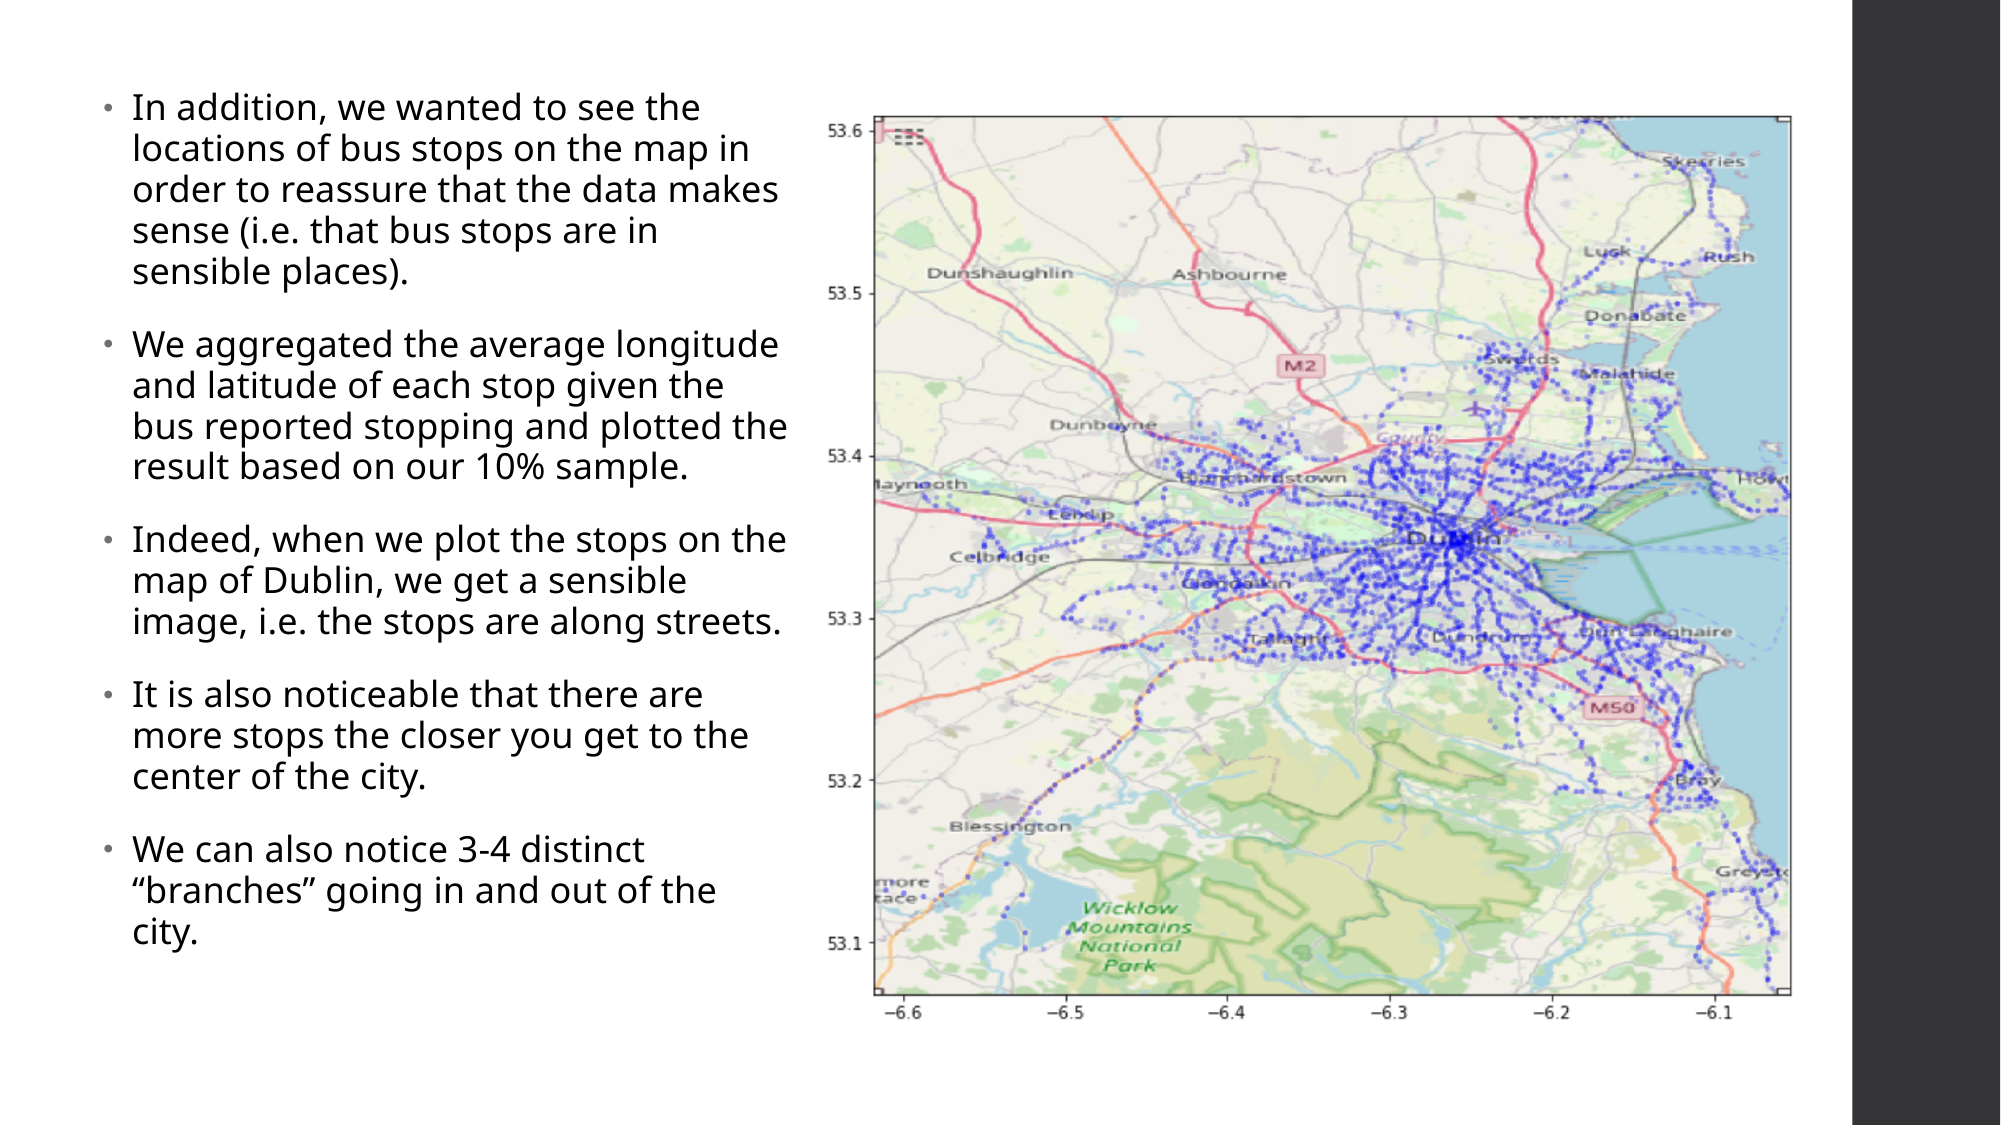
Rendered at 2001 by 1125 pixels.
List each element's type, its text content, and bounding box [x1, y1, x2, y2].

list In addition, we wanted to see the locations of bus stops on the map in order to reassure that the data makes sense (i.e. that bus stops are in sensible places). We aggregated the average longitude and latitude of each stop given the bus reported stopping and plotted the result based on our 10% sample. Indeed, when we plot the stops on the map of Dublin, we get a sensible image, i.e. the stops are along streets. It is also noticeable that there are more stops the closer you get to the center of the city. We can also notice 3-4 distinct “branches” going in and out of the city. [88, 80, 800, 964]
picture [806, 80, 1831, 1045]
